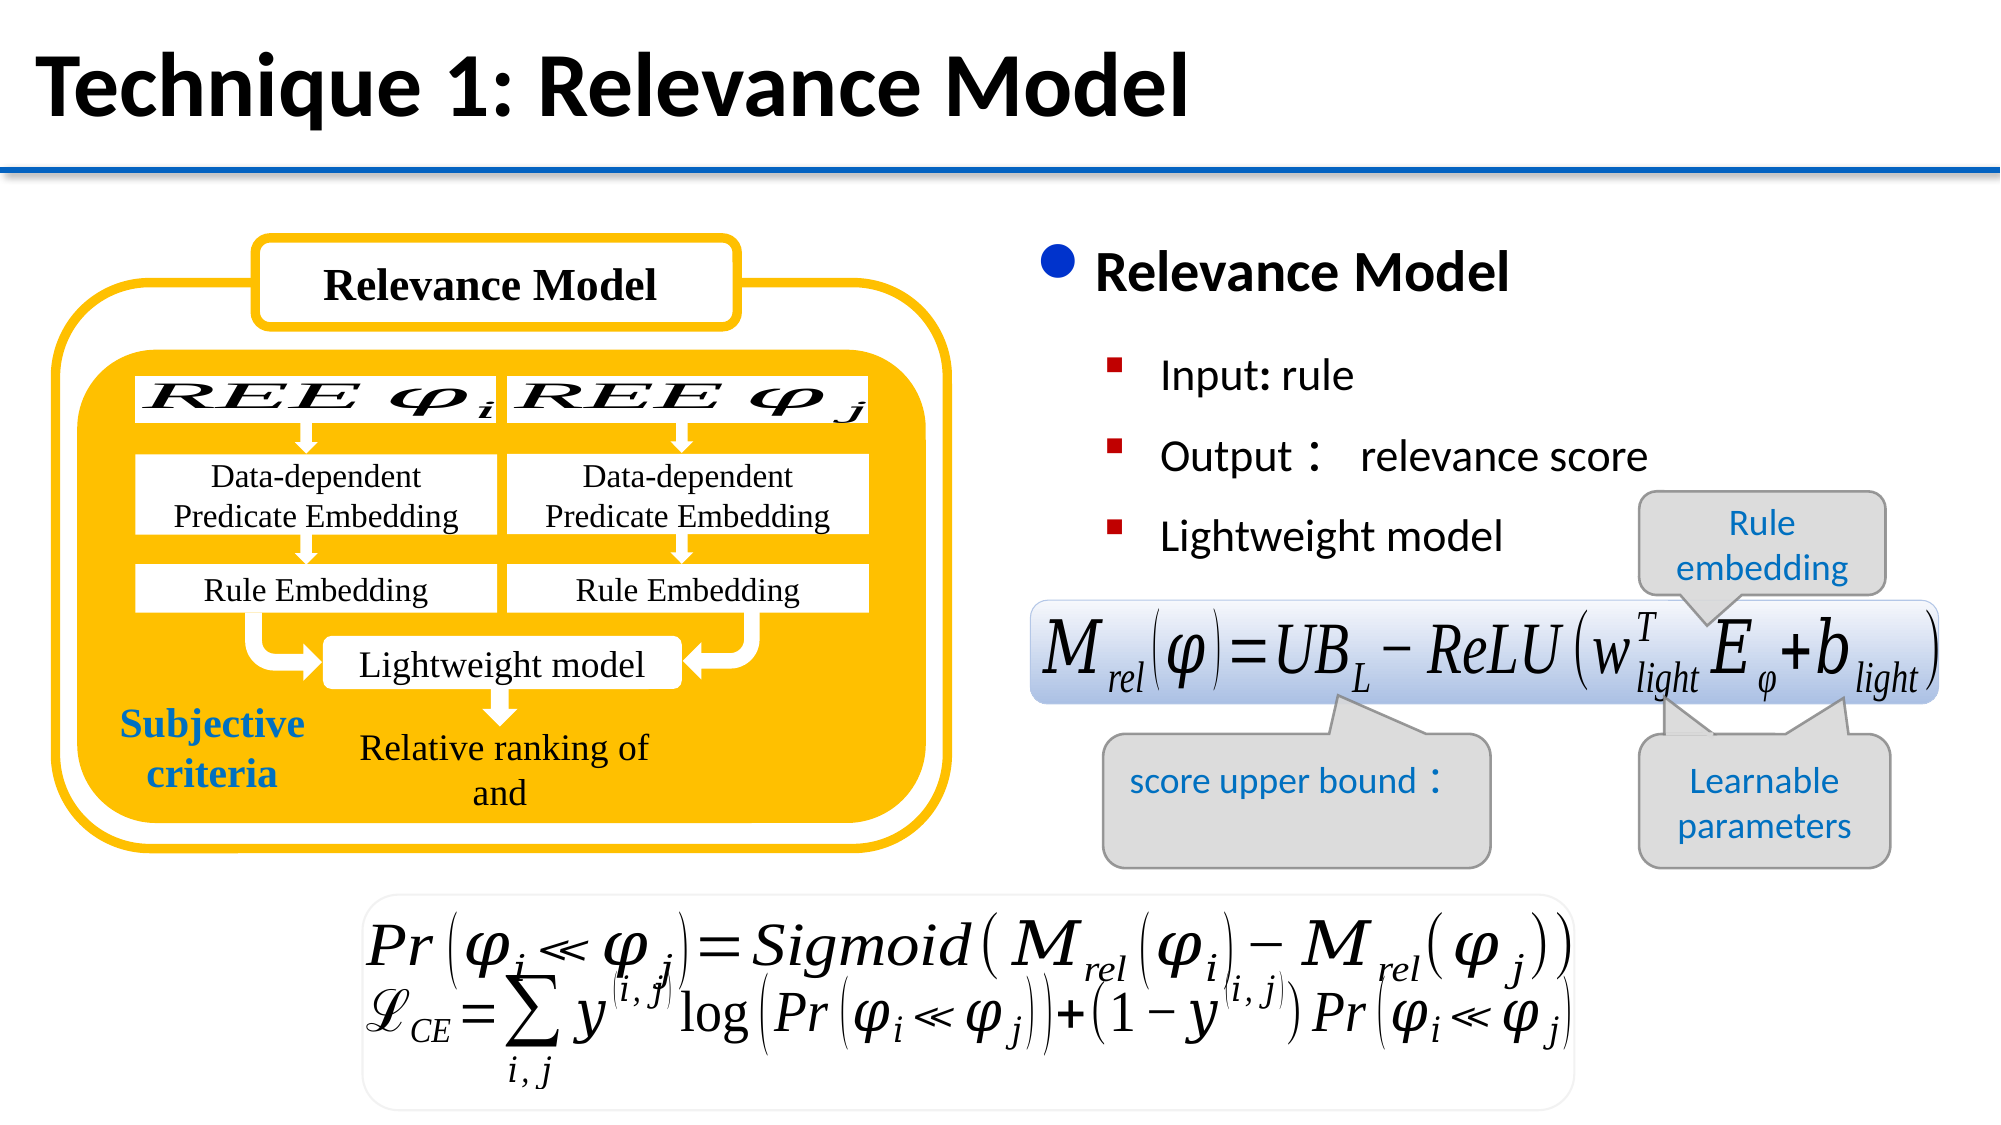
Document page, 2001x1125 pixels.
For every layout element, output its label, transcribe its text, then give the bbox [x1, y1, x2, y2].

text_box Rule embedding [1637, 490, 1887, 599]
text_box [1030, 599, 1942, 704]
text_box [55, 237, 948, 849]
text_box [361, 894, 1575, 1111]
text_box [1639, 696, 1891, 869]
